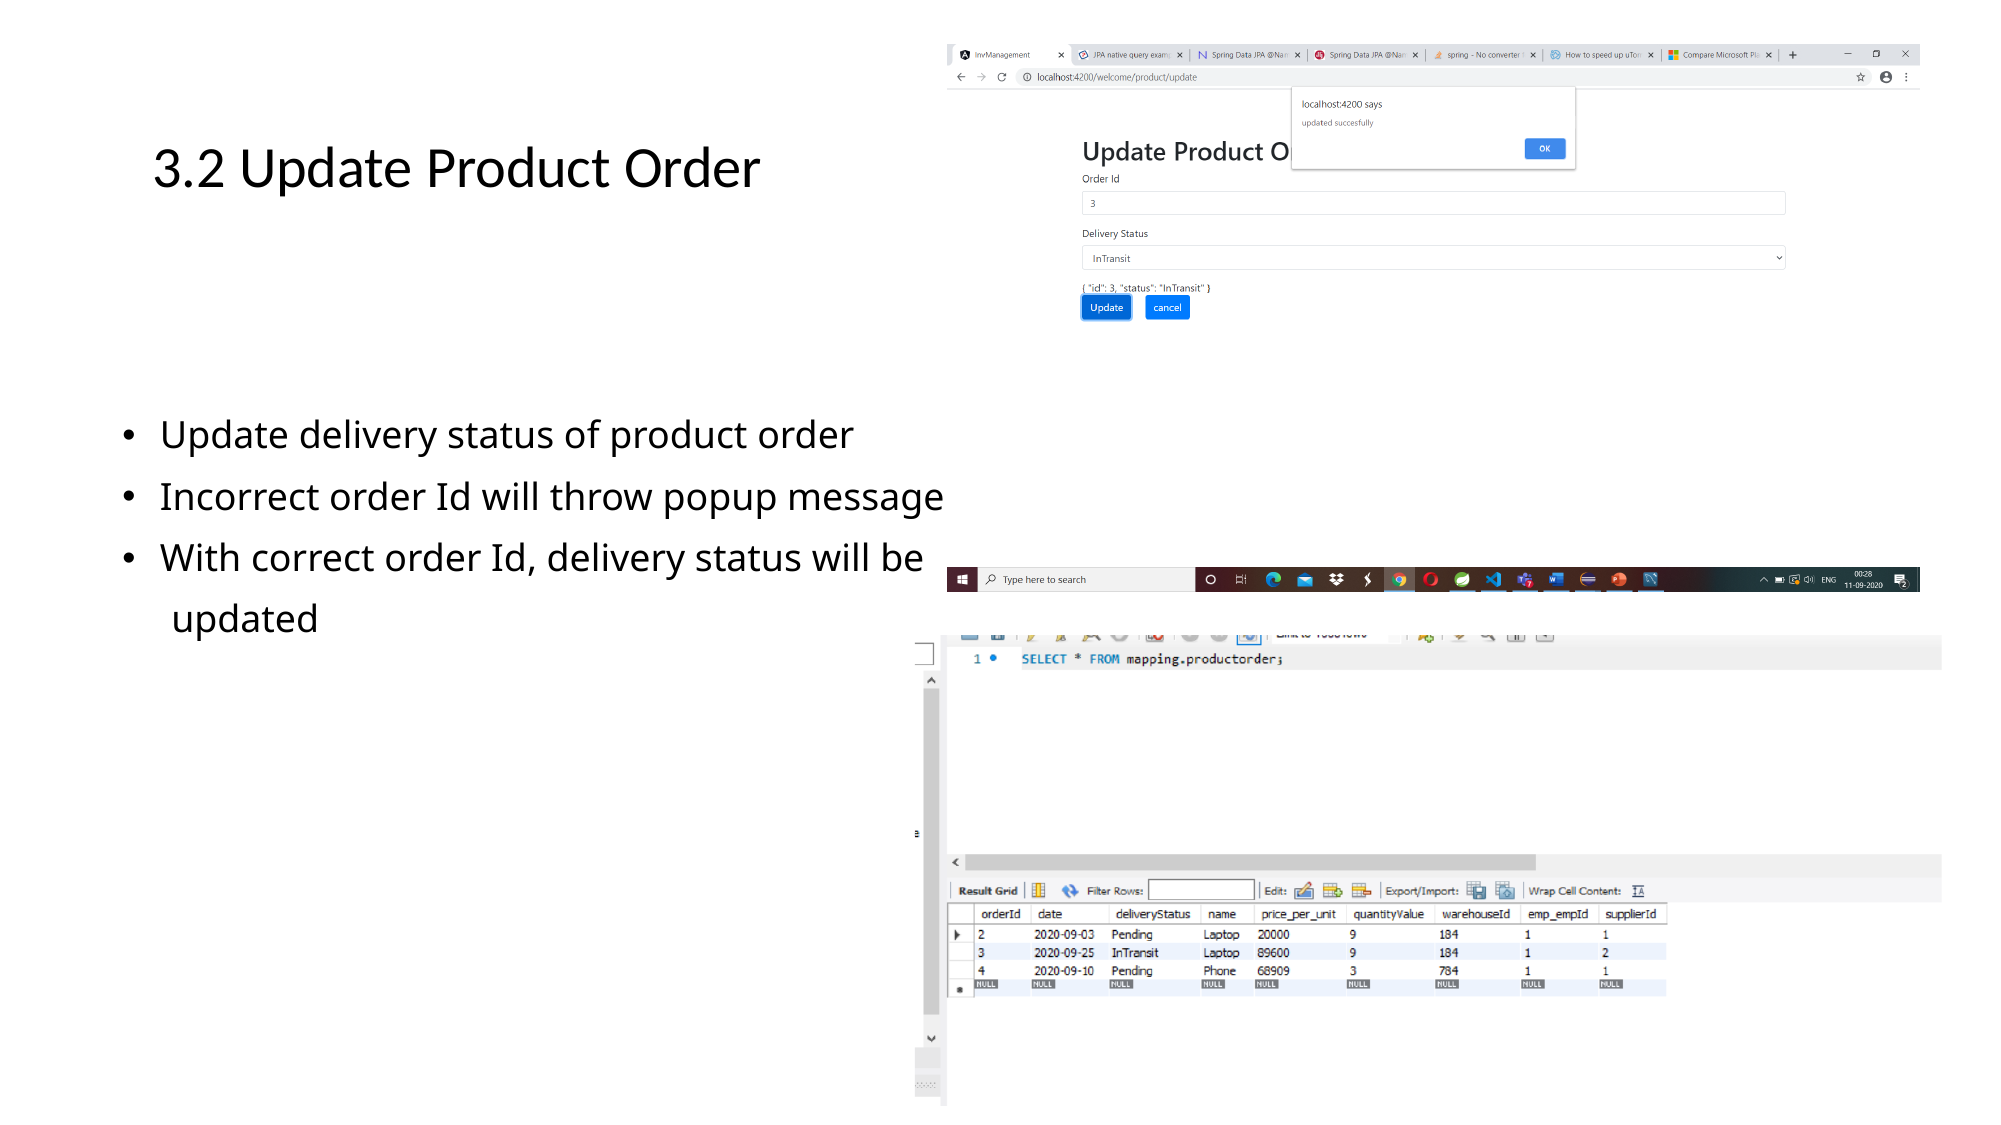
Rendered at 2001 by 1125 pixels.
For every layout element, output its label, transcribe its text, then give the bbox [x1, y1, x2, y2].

title 3.2 Update Product Order [137, 59, 947, 278]
picture [947, 44, 1920, 592]
list Update delivery status of product order Incorrect order Id will throw popup message With correct order Id, delivery status will be updated [107, 318, 1833, 1032]
picture [914, 635, 1942, 1106]
